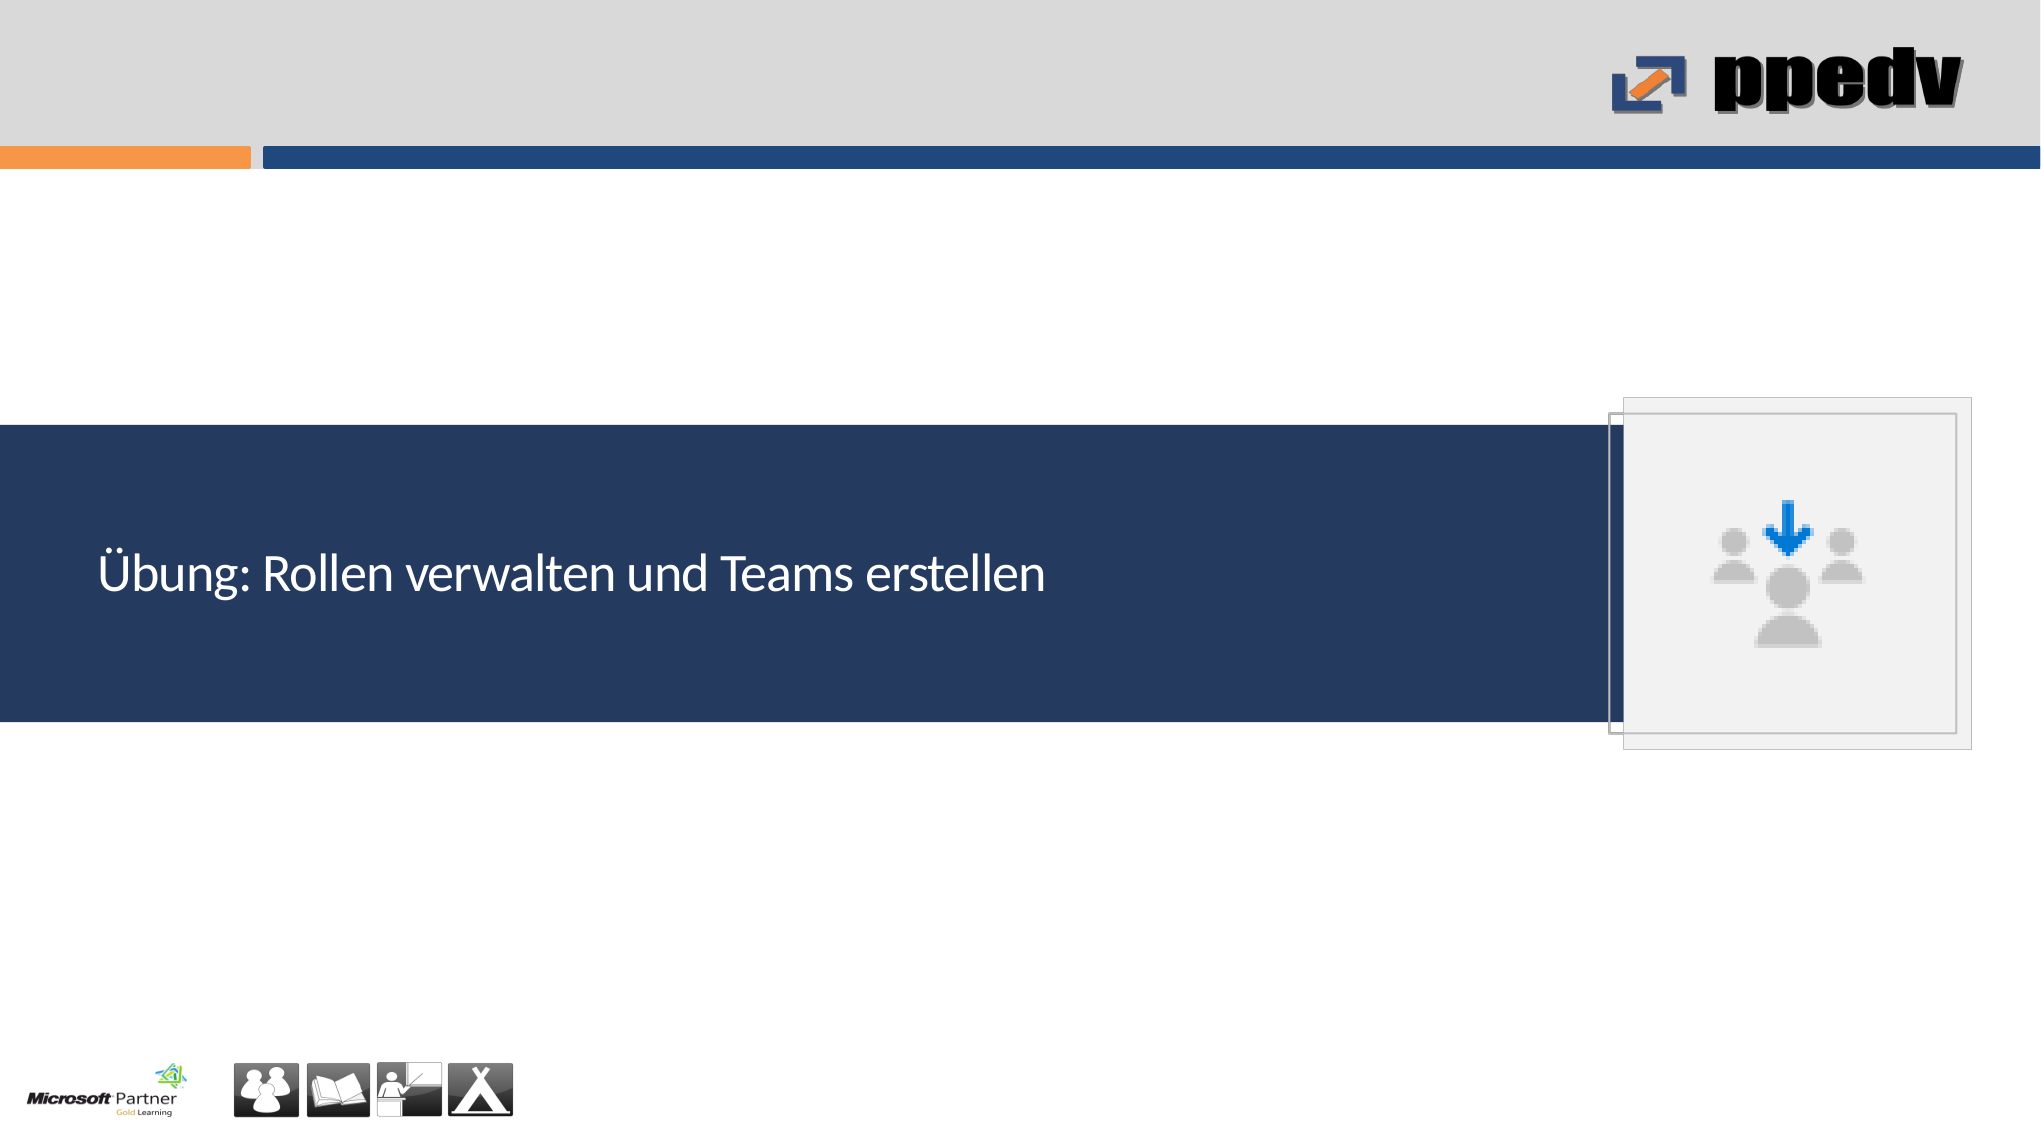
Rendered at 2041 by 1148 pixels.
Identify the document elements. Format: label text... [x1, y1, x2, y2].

picture [1598, 41, 1992, 125]
picture [0, 169, 2041, 1148]
title Übung: Rollen verwalten und Teams erstellen [97, 544, 1607, 604]
